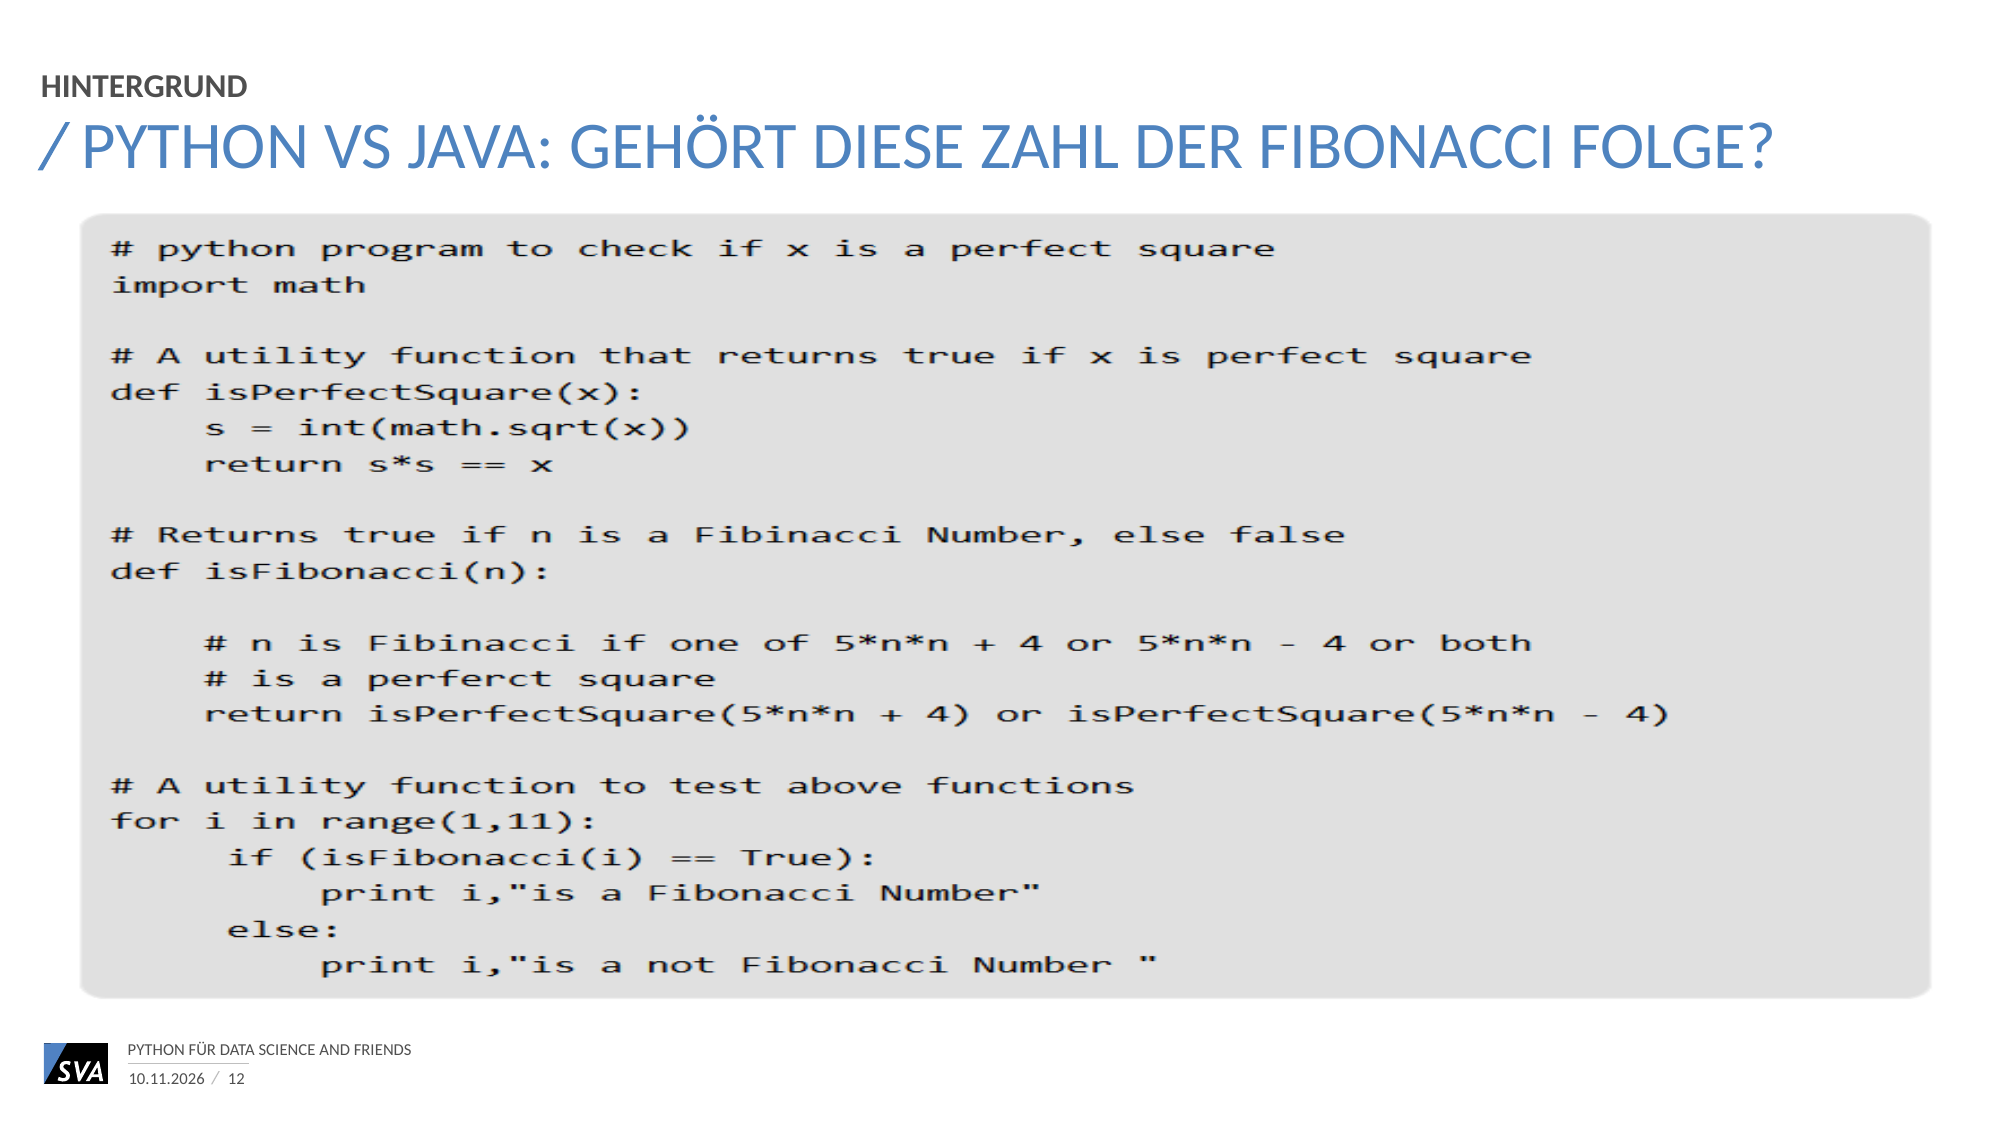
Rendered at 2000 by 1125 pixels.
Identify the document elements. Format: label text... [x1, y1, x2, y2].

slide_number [128, 1068, 207, 1087]
picture [50, 197, 1957, 1018]
footer Python für Data Science and Friends [127, 1041, 1297, 1059]
slide_number 12 [227, 1068, 261, 1087]
title Python vs JAVA: gehört diese Zahl der fibonacci folge? [37, 107, 1957, 250]
subtitle Hintergrund [40, 63, 1652, 105]
